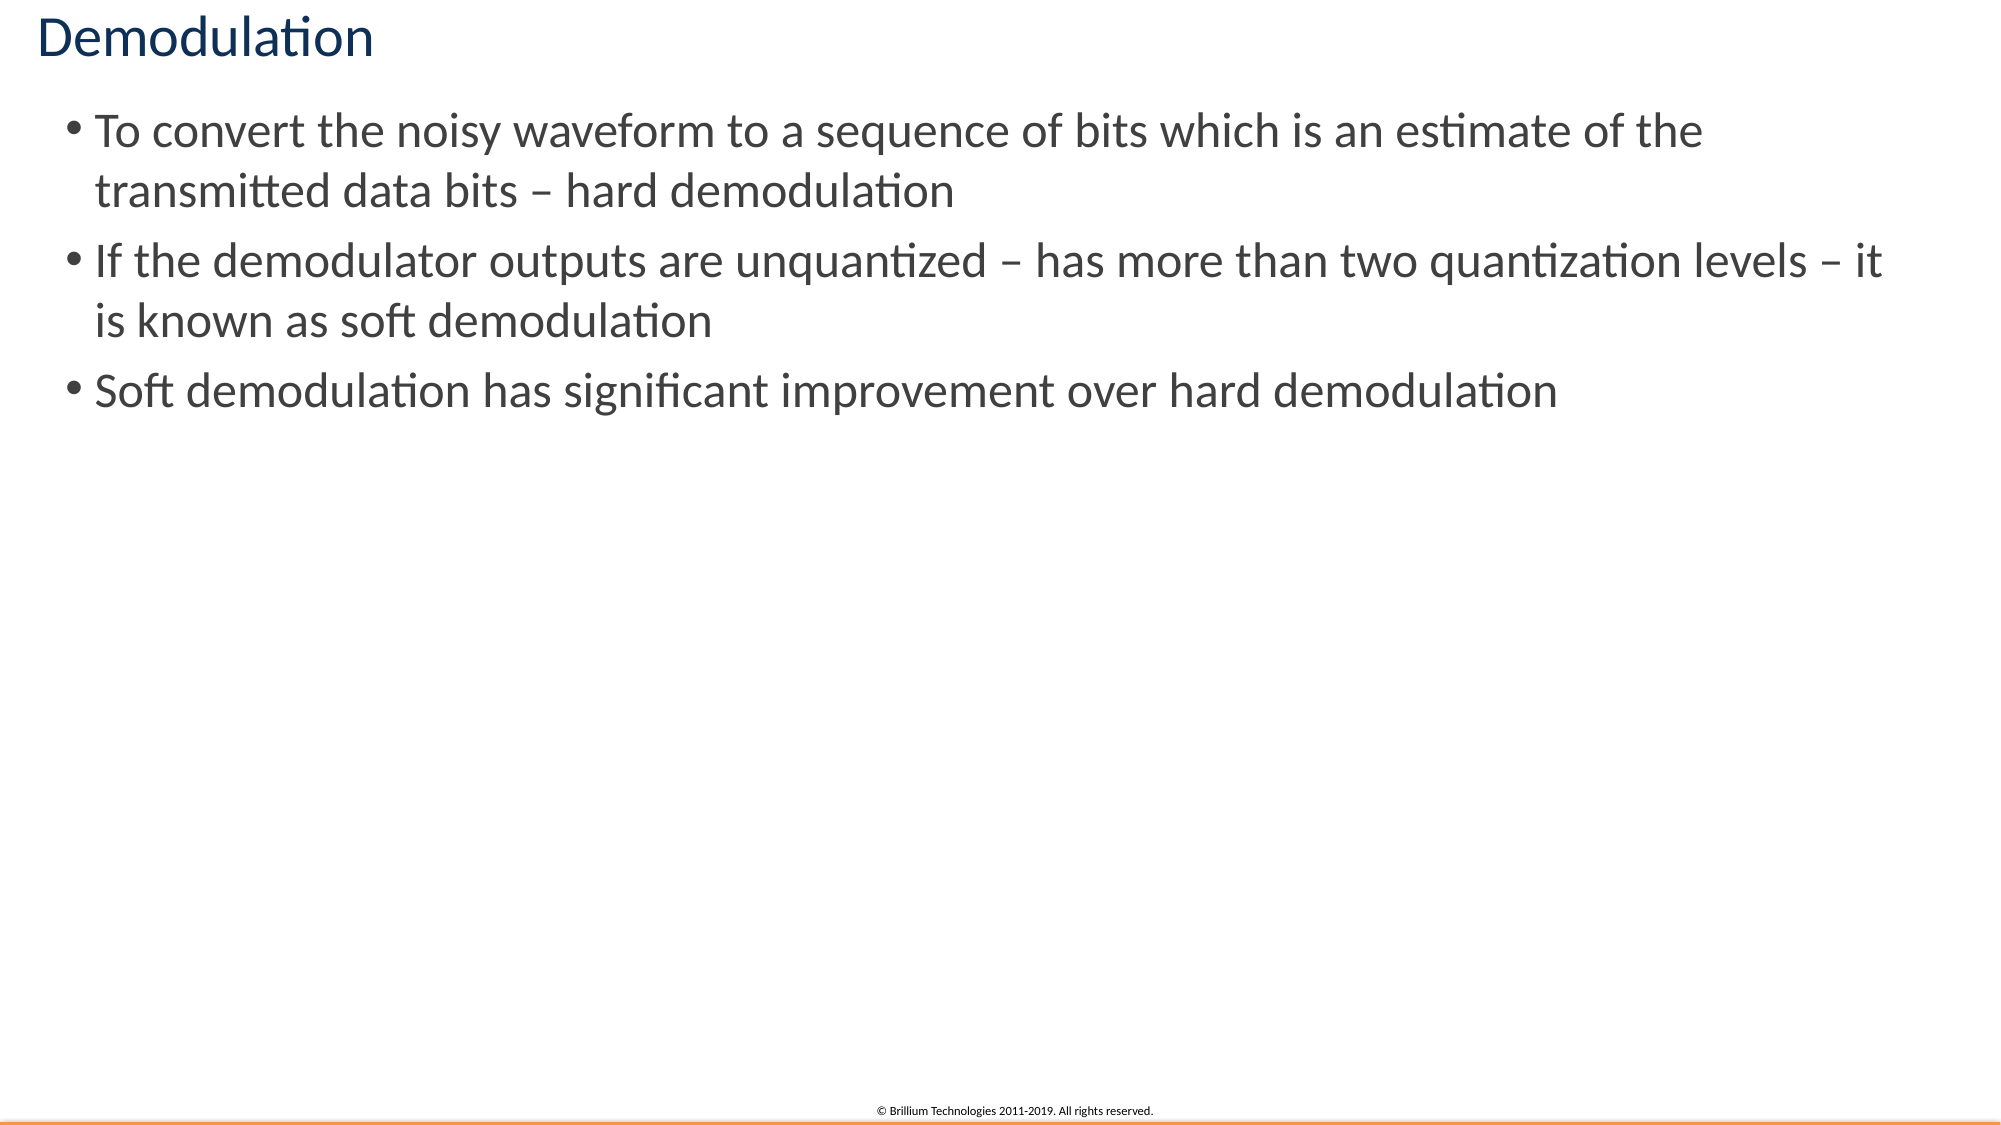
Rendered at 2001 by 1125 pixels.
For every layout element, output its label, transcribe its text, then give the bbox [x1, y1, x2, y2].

list To convert the noisy waveform to a sequence of bits which is an estimate of the transmitted data bits – hard demodulation If the demodulator outputs are unquantized – has more than two quantization levels – it is known as soft demodulation Soft demodulation has significant improvement over hard demodulation [35, 90, 1900, 1067]
title Demodulation [22, 0, 1900, 66]
